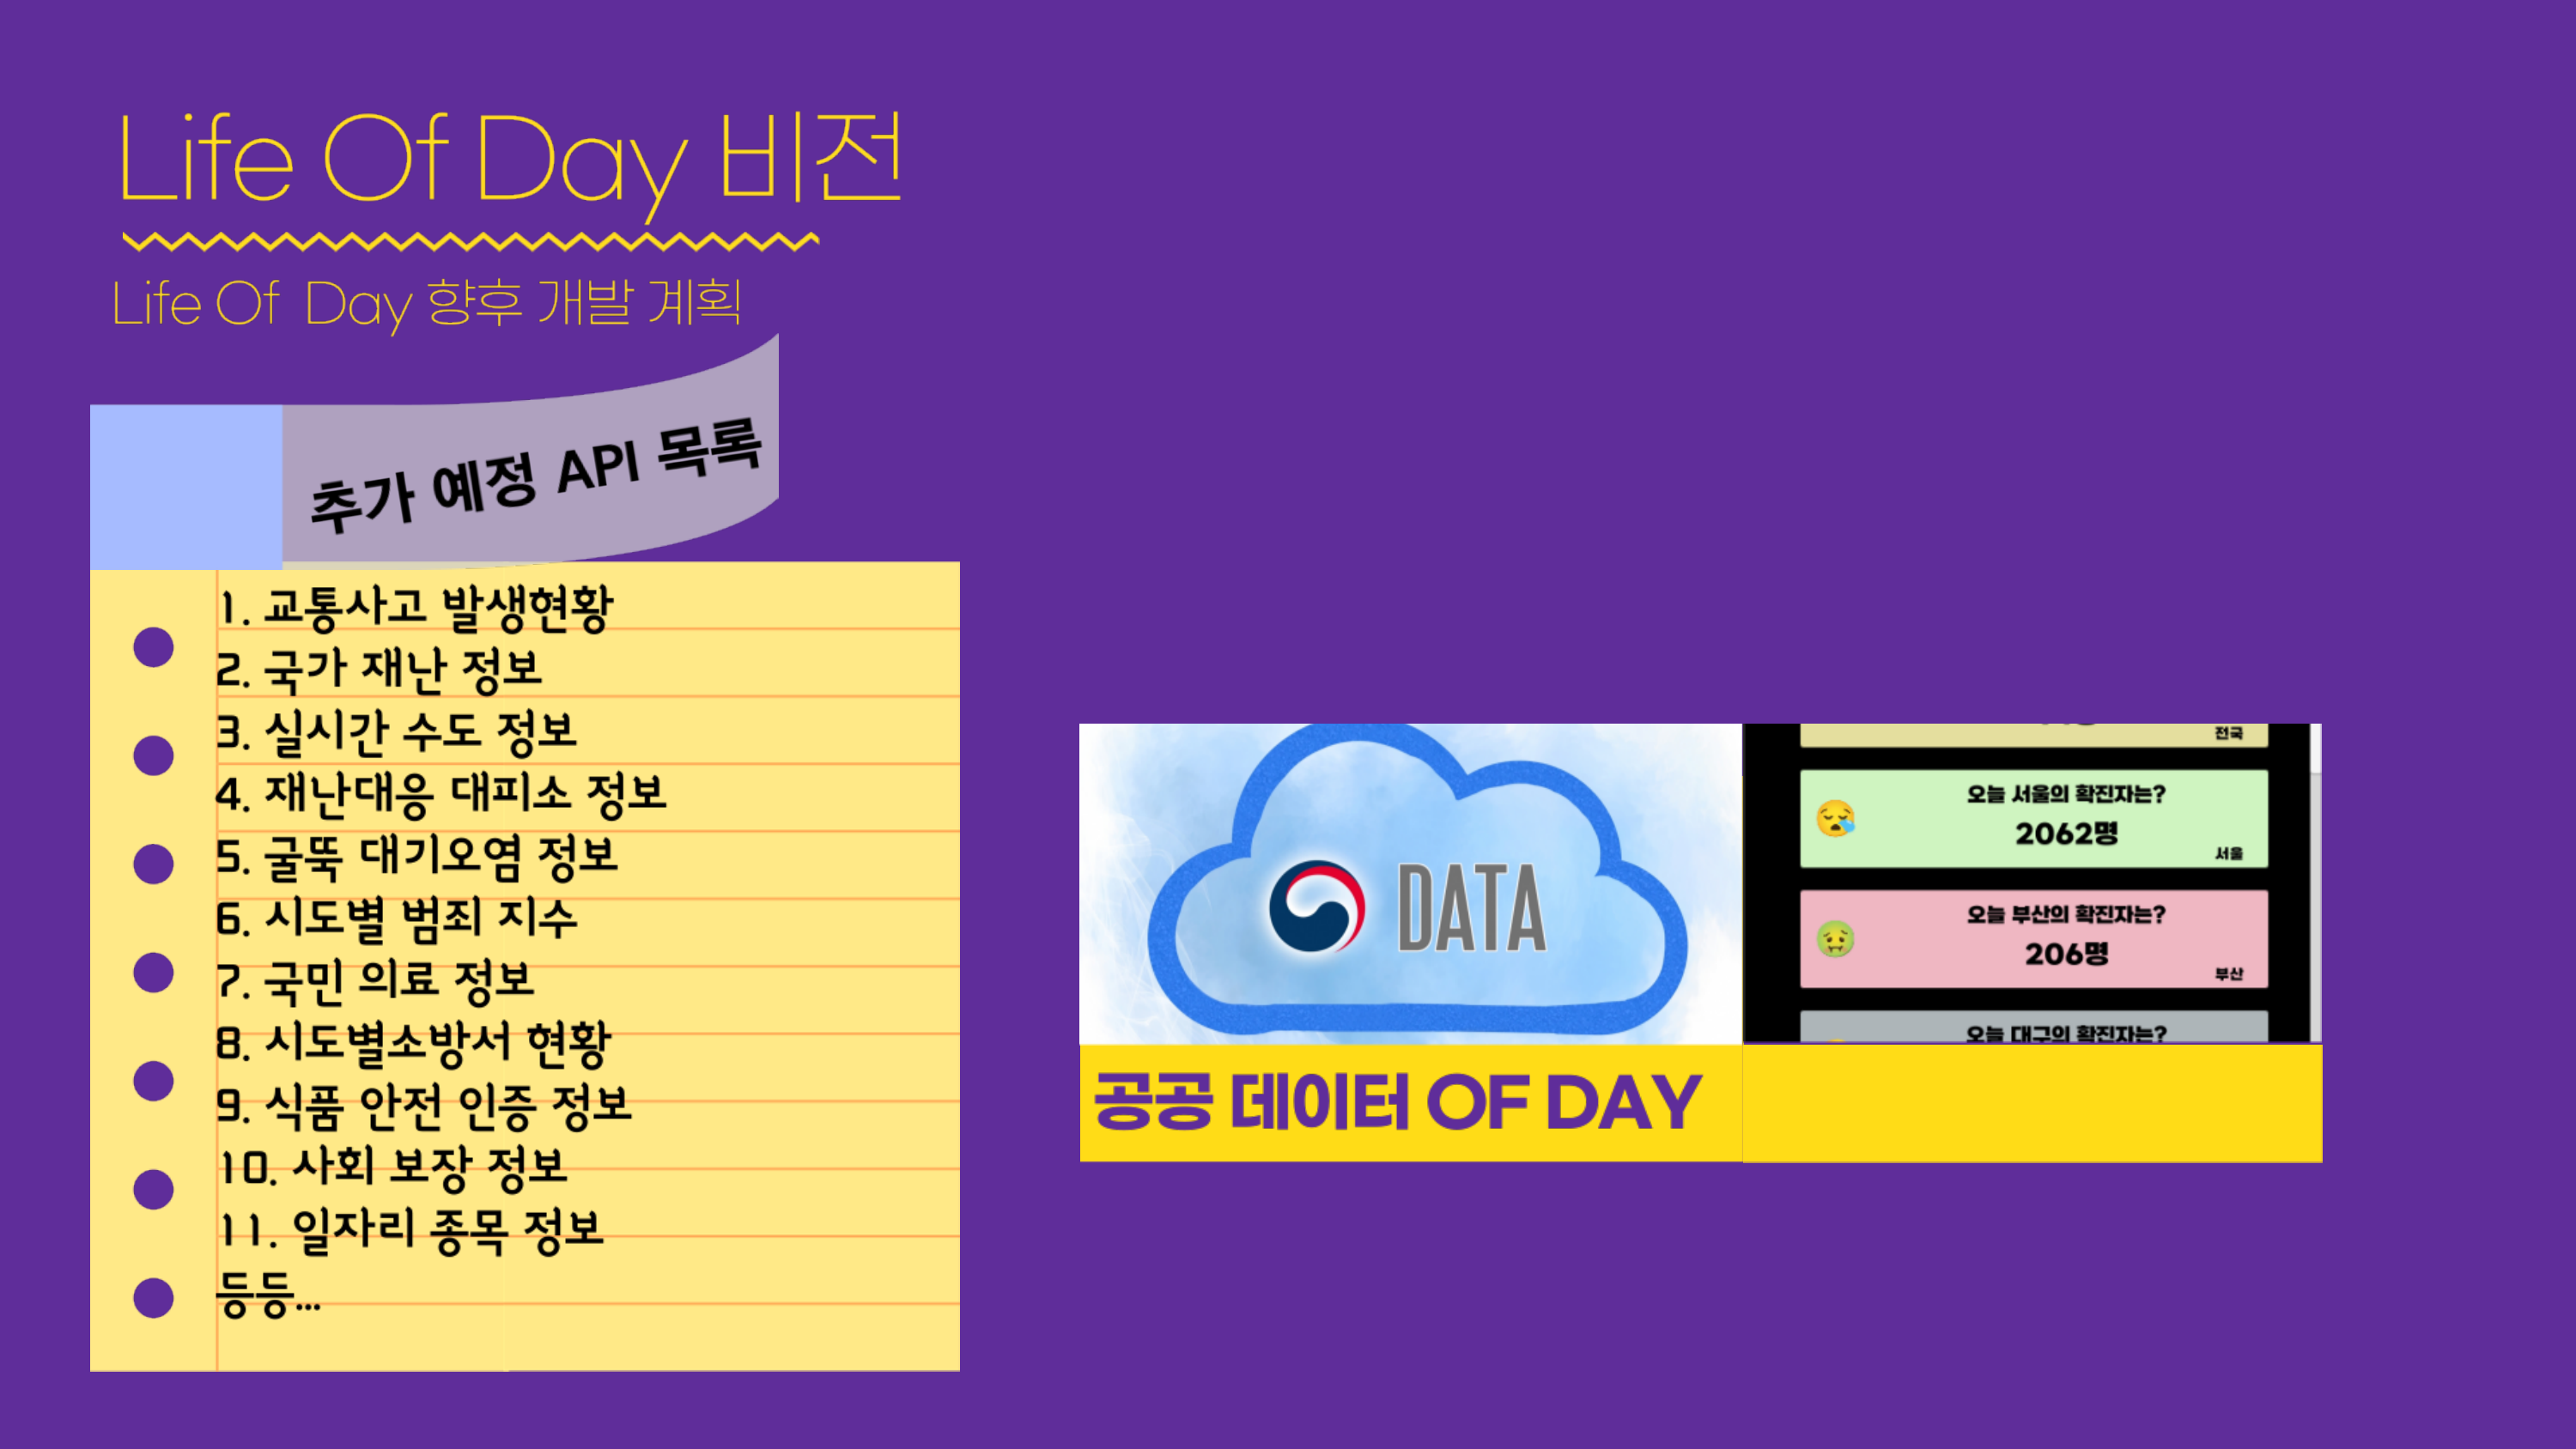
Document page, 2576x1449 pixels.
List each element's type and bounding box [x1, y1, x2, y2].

text_box [1742, 1048, 2324, 1163]
text_box [1079, 724, 1741, 1046]
picture [207, 571, 704, 1406]
picture [1083, 1051, 1735, 1185]
picture [246, 388, 799, 548]
text_box [90, 333, 779, 571]
text_box [123, 232, 821, 252]
text_box [708, 561, 961, 1372]
picture [96, 76, 959, 333]
text_box [90, 578, 203, 1372]
text_box [1742, 724, 2322, 1043]
